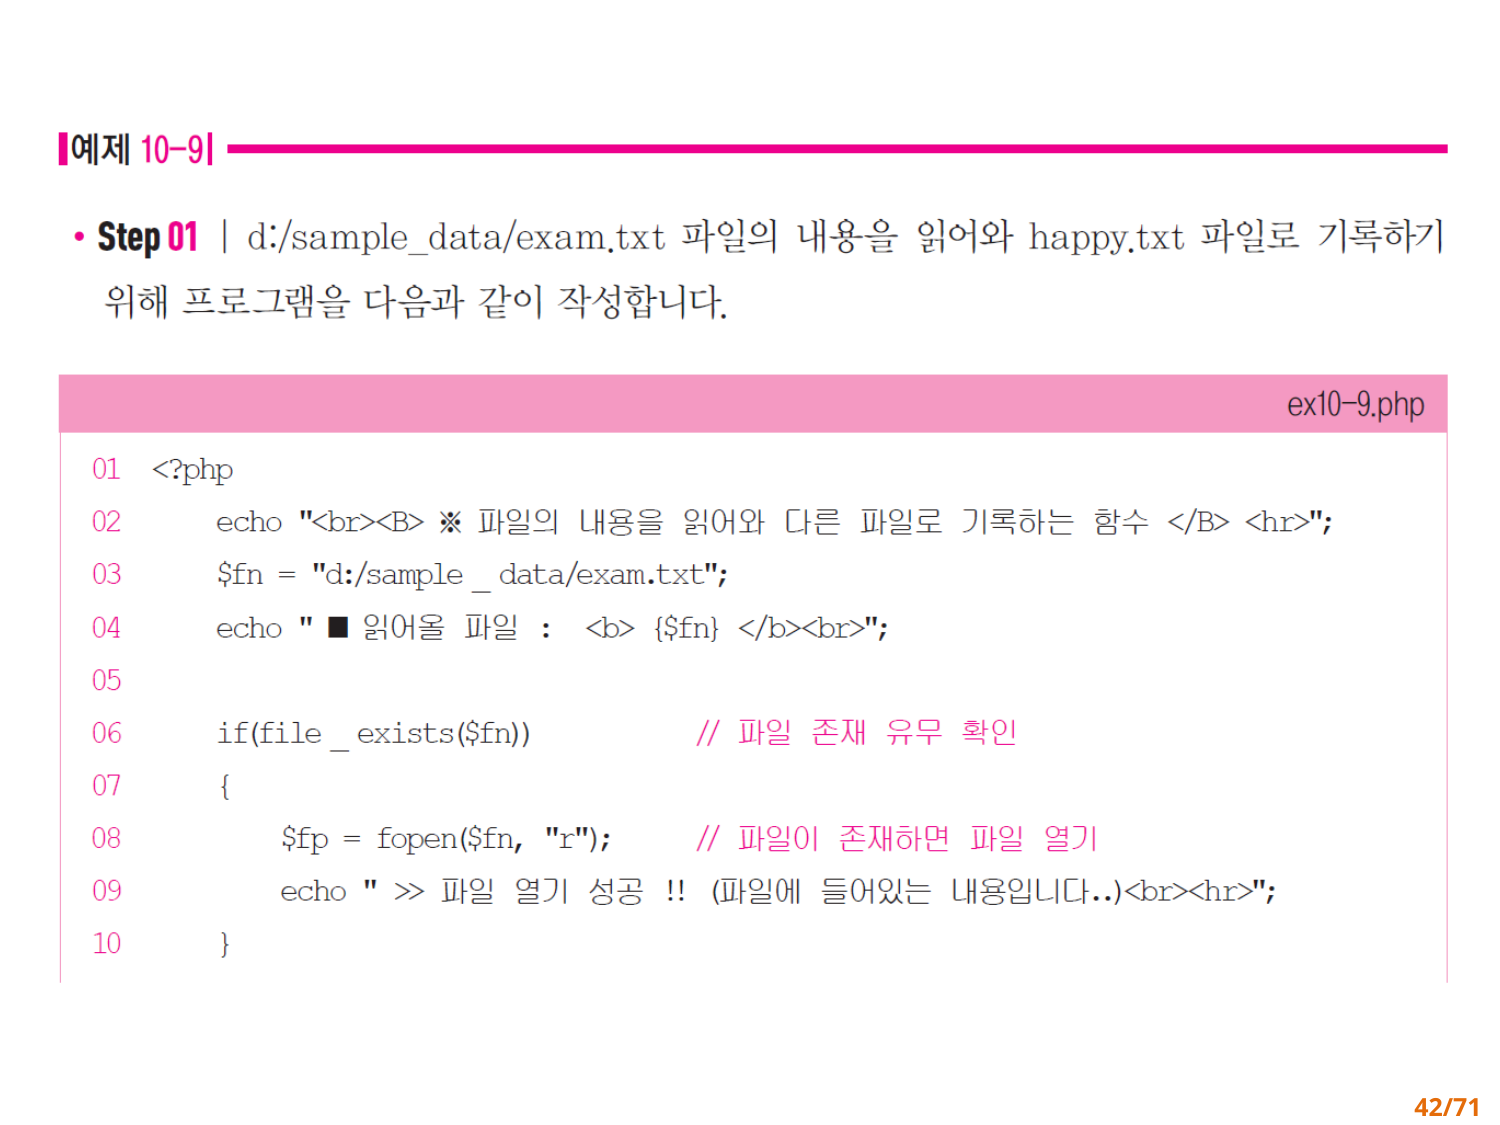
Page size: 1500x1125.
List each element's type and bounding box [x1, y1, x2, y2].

picture [38, 116, 1462, 1009]
